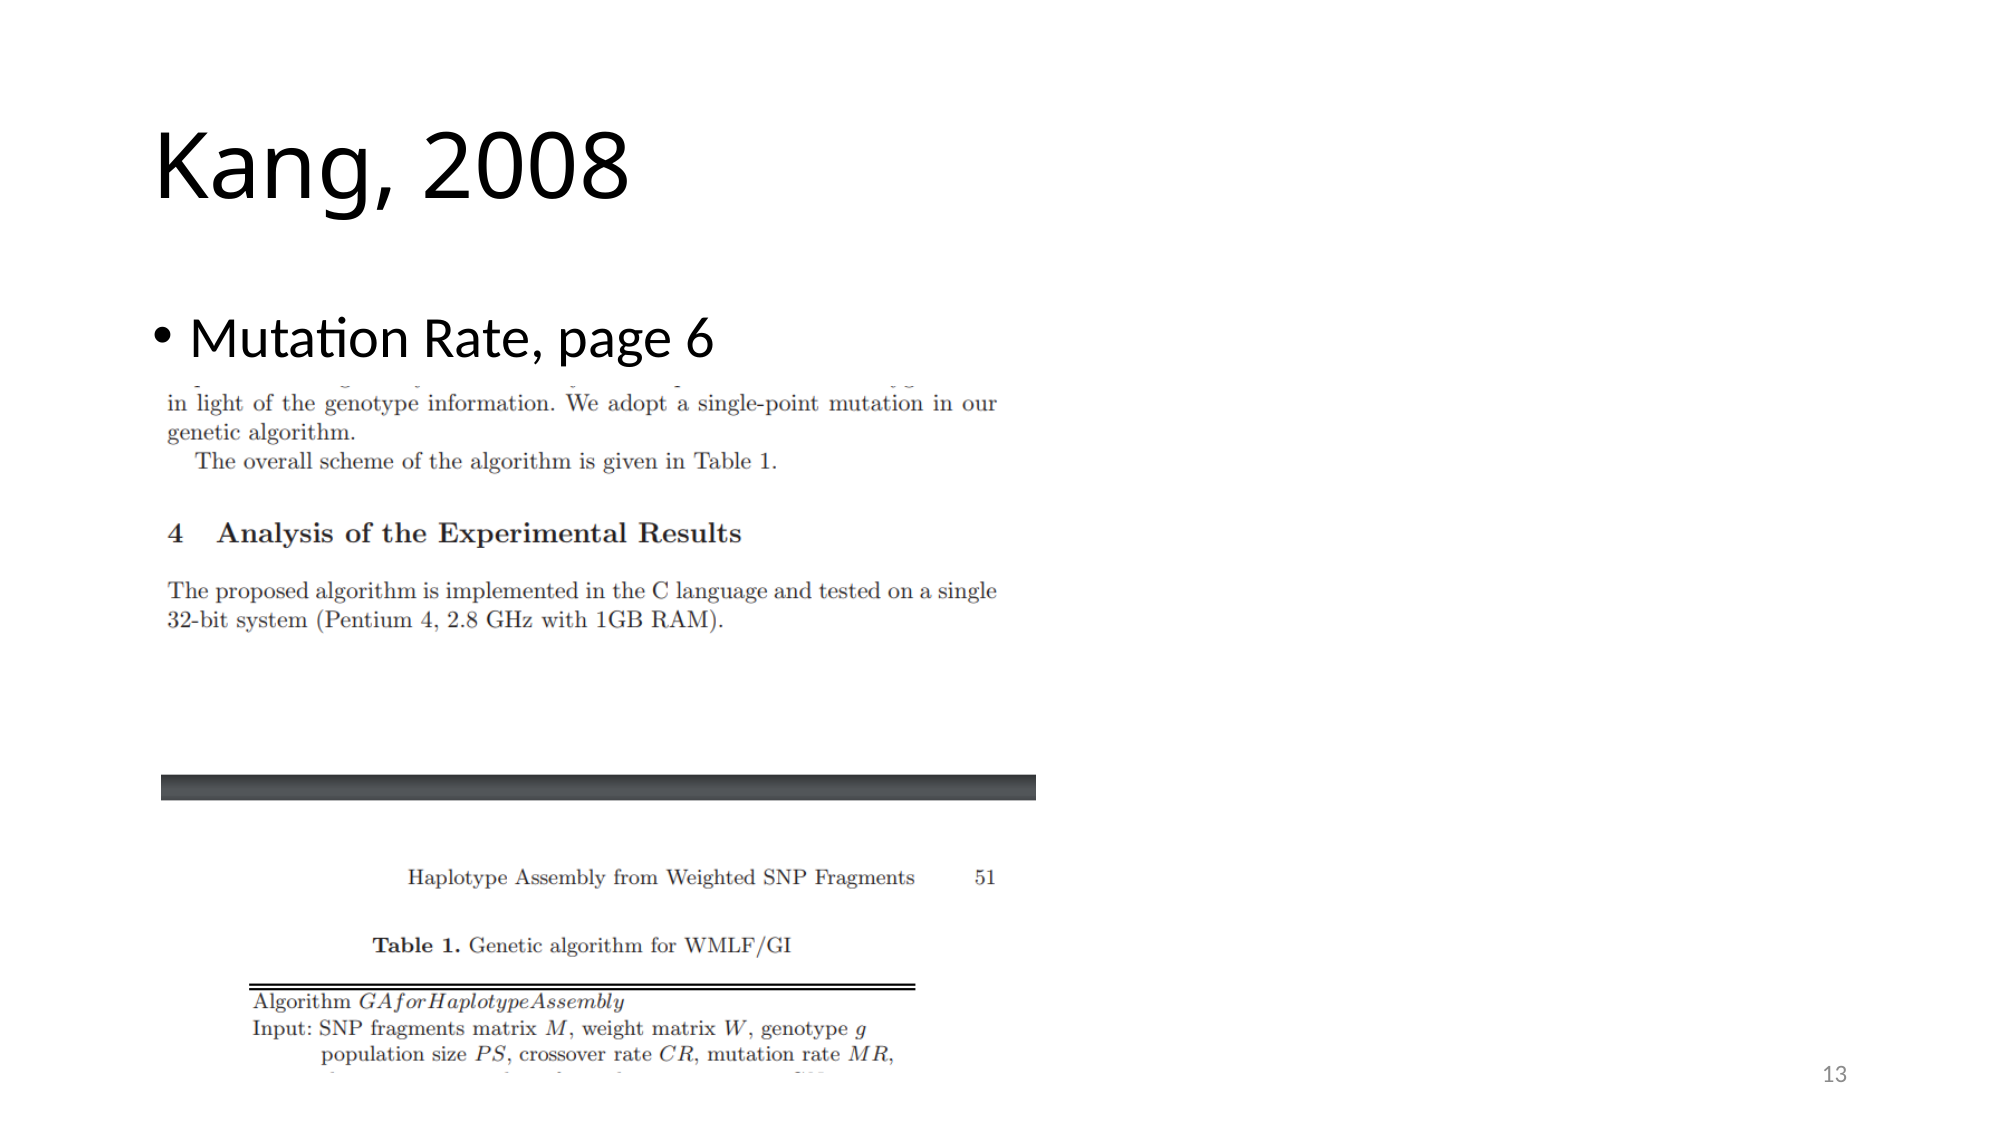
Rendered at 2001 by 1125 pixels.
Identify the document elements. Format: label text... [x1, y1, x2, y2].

title Kang, 2008 [137, 59, 1863, 278]
list Mutation Rate, page 6 [137, 299, 1863, 1014]
slide_number 13 [1412, 1042, 1863, 1103]
picture [161, 386, 1036, 1073]
